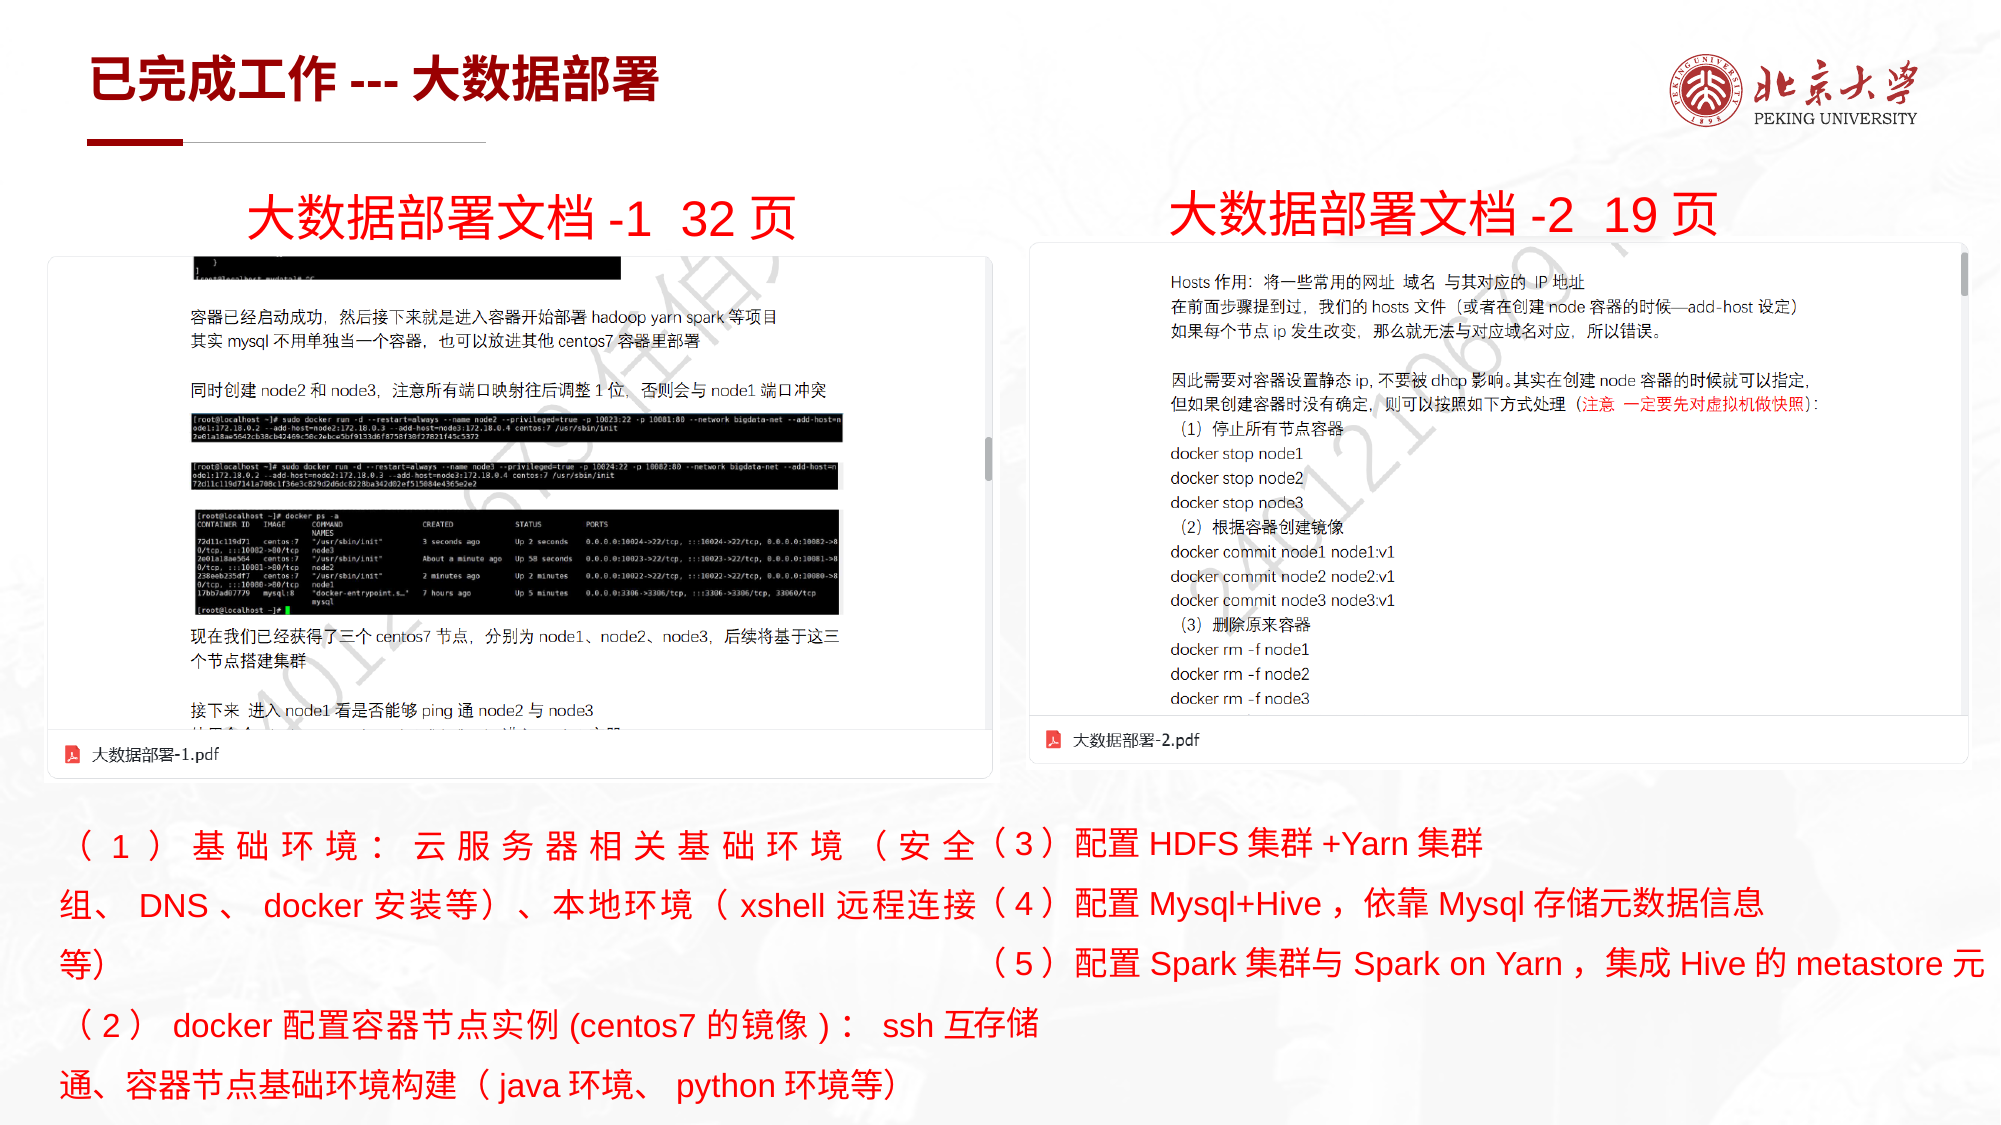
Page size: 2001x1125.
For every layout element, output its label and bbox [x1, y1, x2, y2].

picture [0, 0, 2000, 1125]
text_box [1669, 54, 1918, 128]
